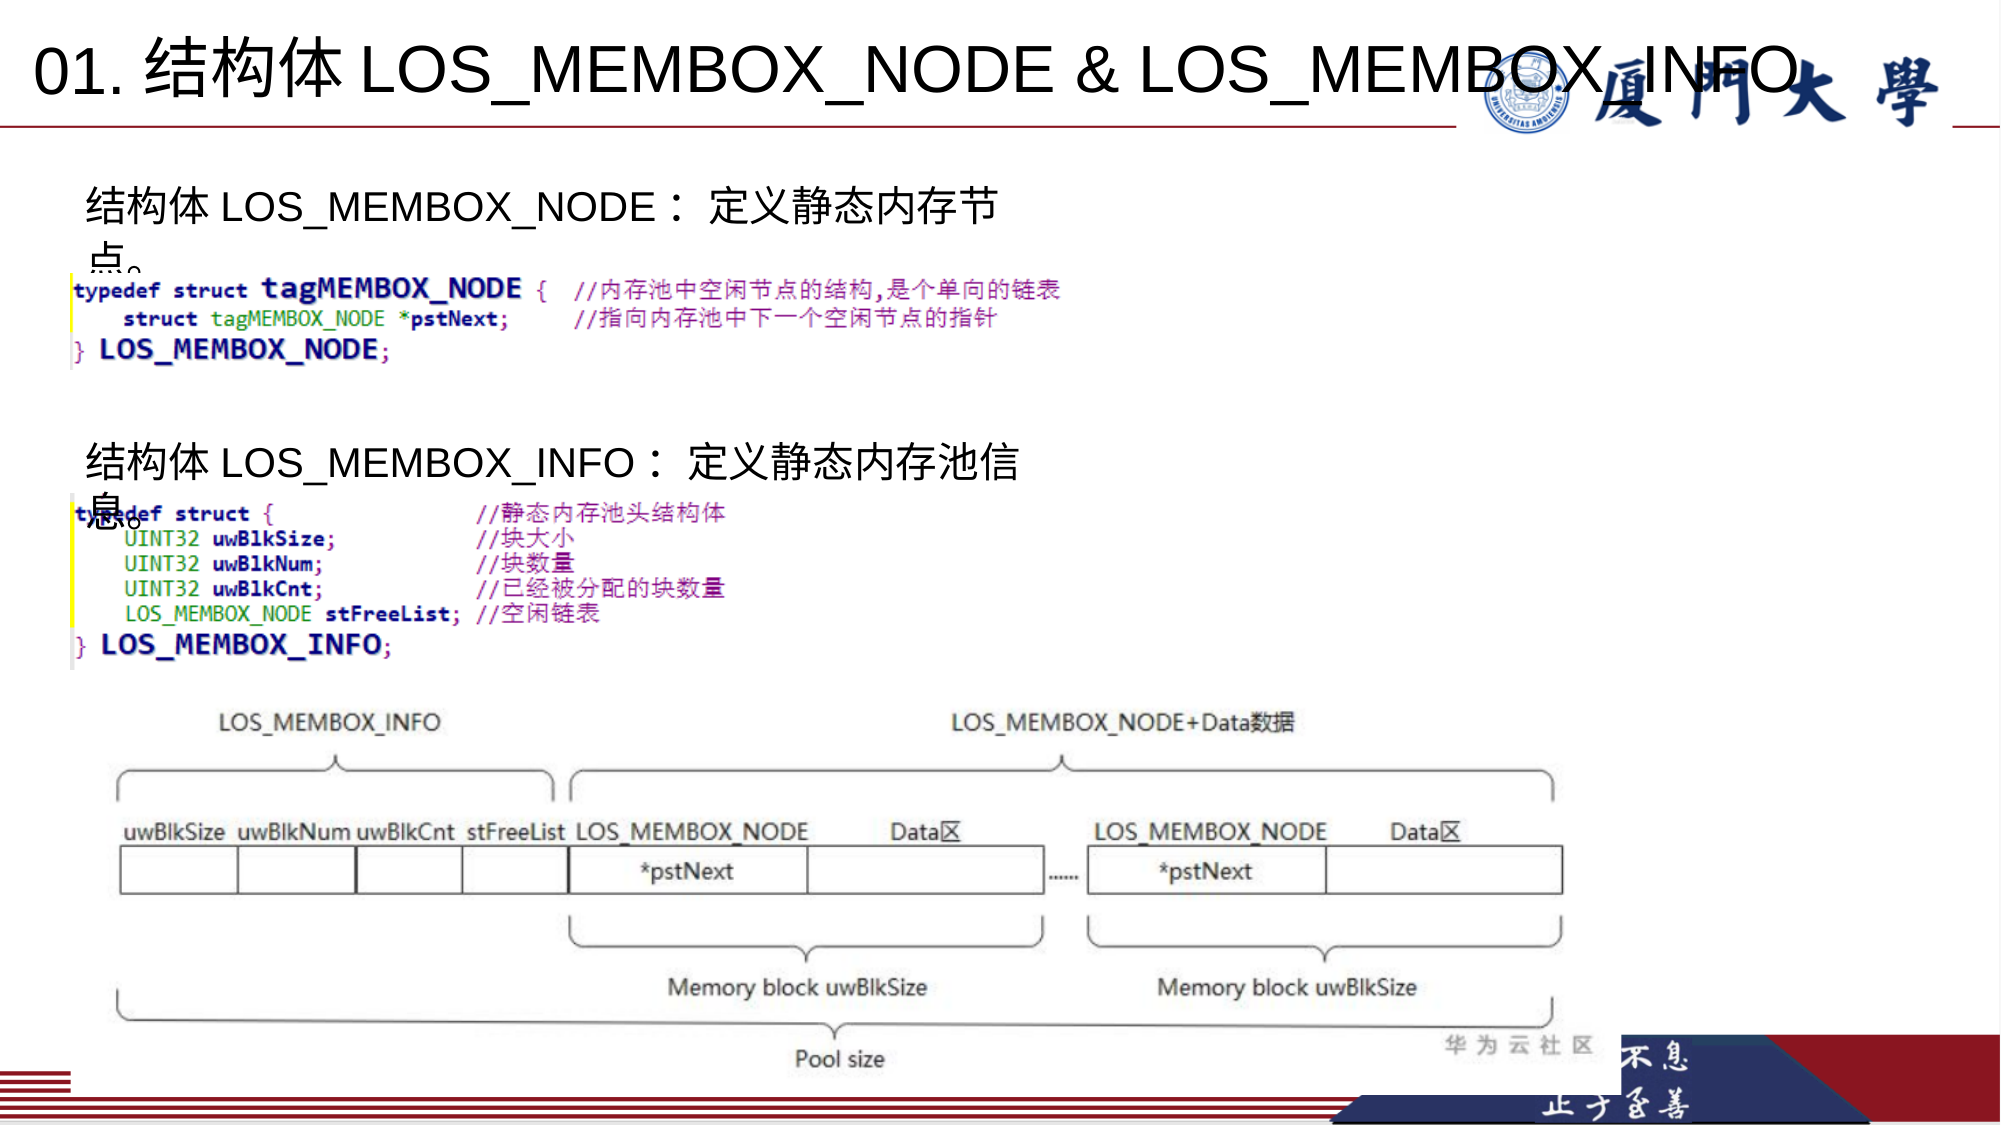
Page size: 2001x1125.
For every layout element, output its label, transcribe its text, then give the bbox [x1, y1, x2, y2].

text_box 结构体LOS_MEMBOX_NODE & LOS_MEMBOX_INFO [128, 18, 1839, 114]
text_box 结构体LOS_MEMBOX_INFO：定义静态内存池信息。 [70, 427, 1071, 543]
text_box 01. [18, 20, 202, 116]
picture [0, 0, 2001, 1125]
text_box 结构体LOS_MEMBOX_NODE：定义静态内存节点。 [70, 167, 1079, 254]
